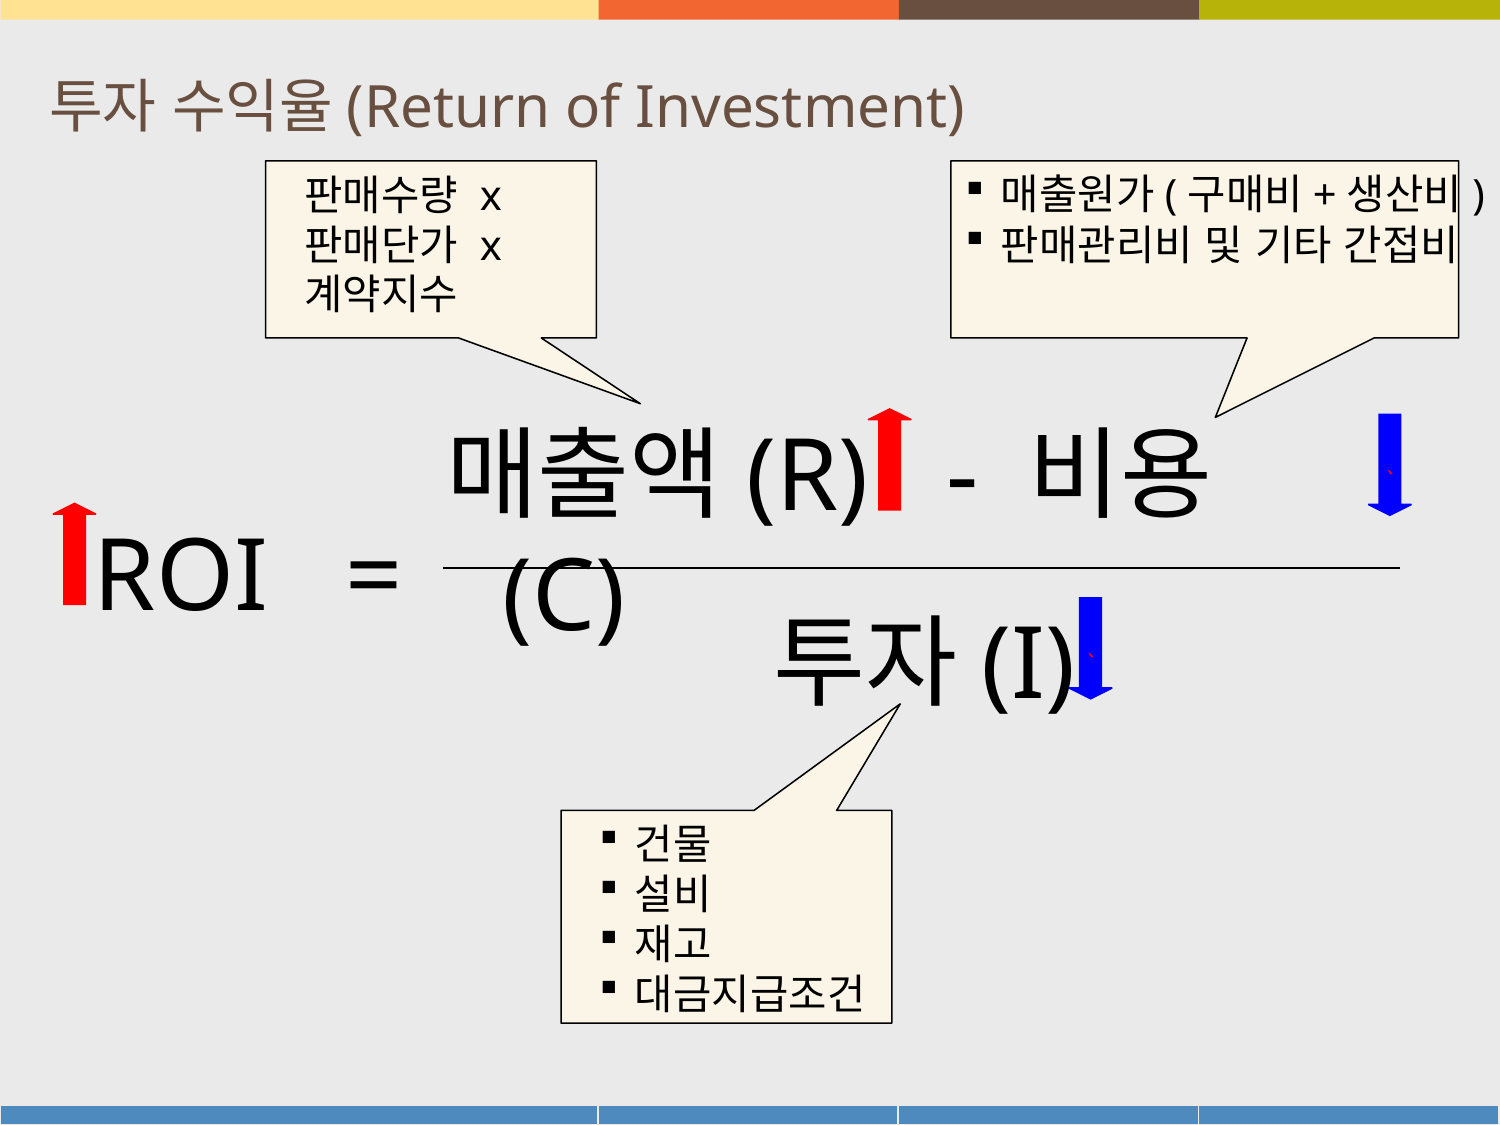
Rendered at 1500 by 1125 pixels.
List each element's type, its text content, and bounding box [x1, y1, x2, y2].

text_box [53, 503, 79, 605]
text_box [265, 160, 1500, 1028]
text_box 투자 수익율(Return of Investment) [34, 0, 1500, 188]
text_box ROI = [79, 503, 260, 639]
